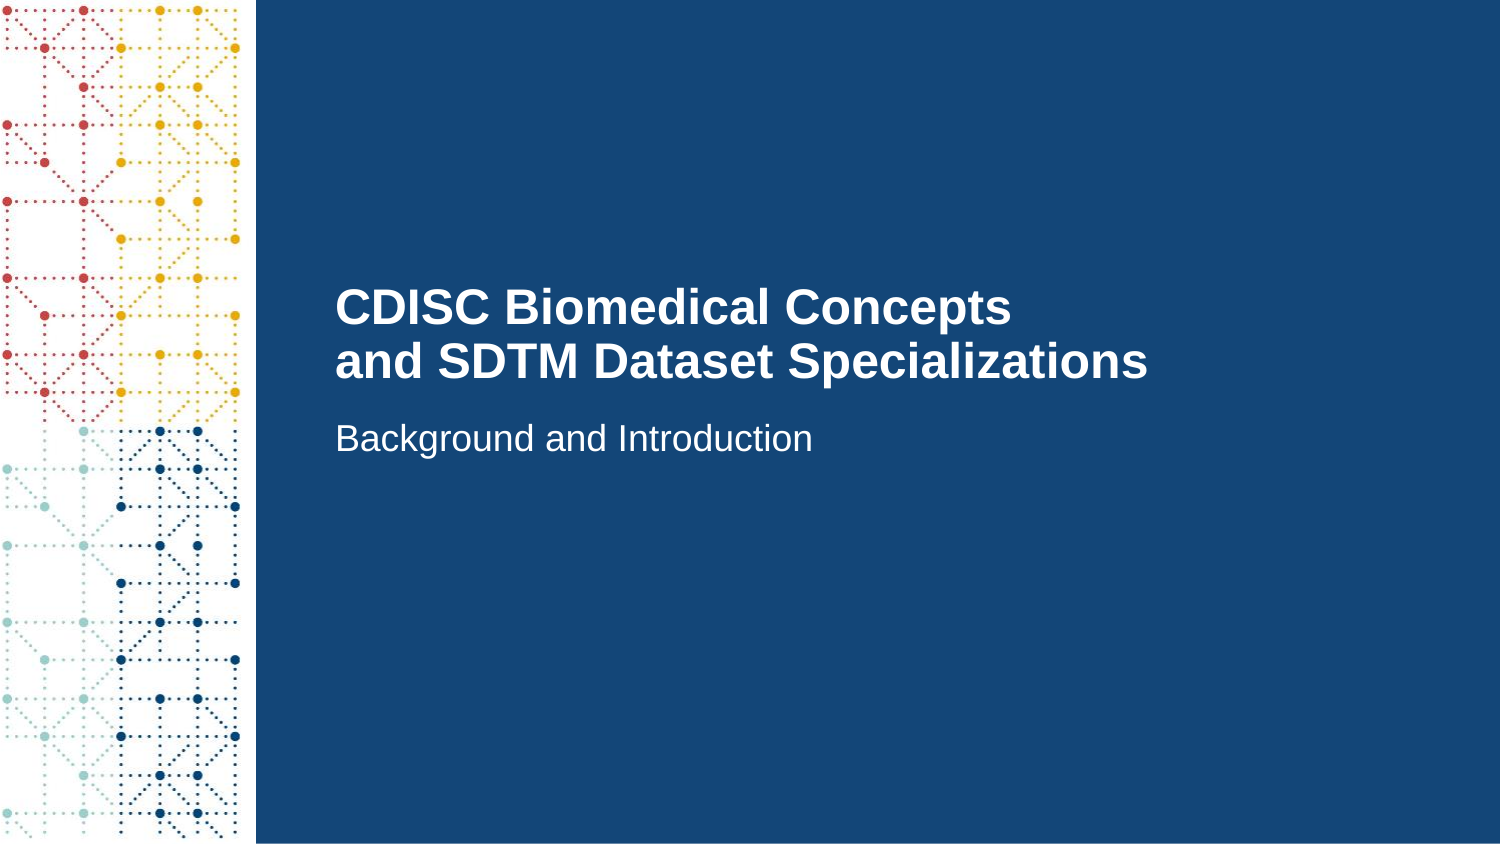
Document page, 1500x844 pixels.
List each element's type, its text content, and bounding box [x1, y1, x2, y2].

picture [0, 0, 256, 844]
list Background and Introduction [334, 418, 1425, 760]
title CDISC Biomedical Concepts and SDTM Dataset Specializations [334, 44, 1425, 390]
